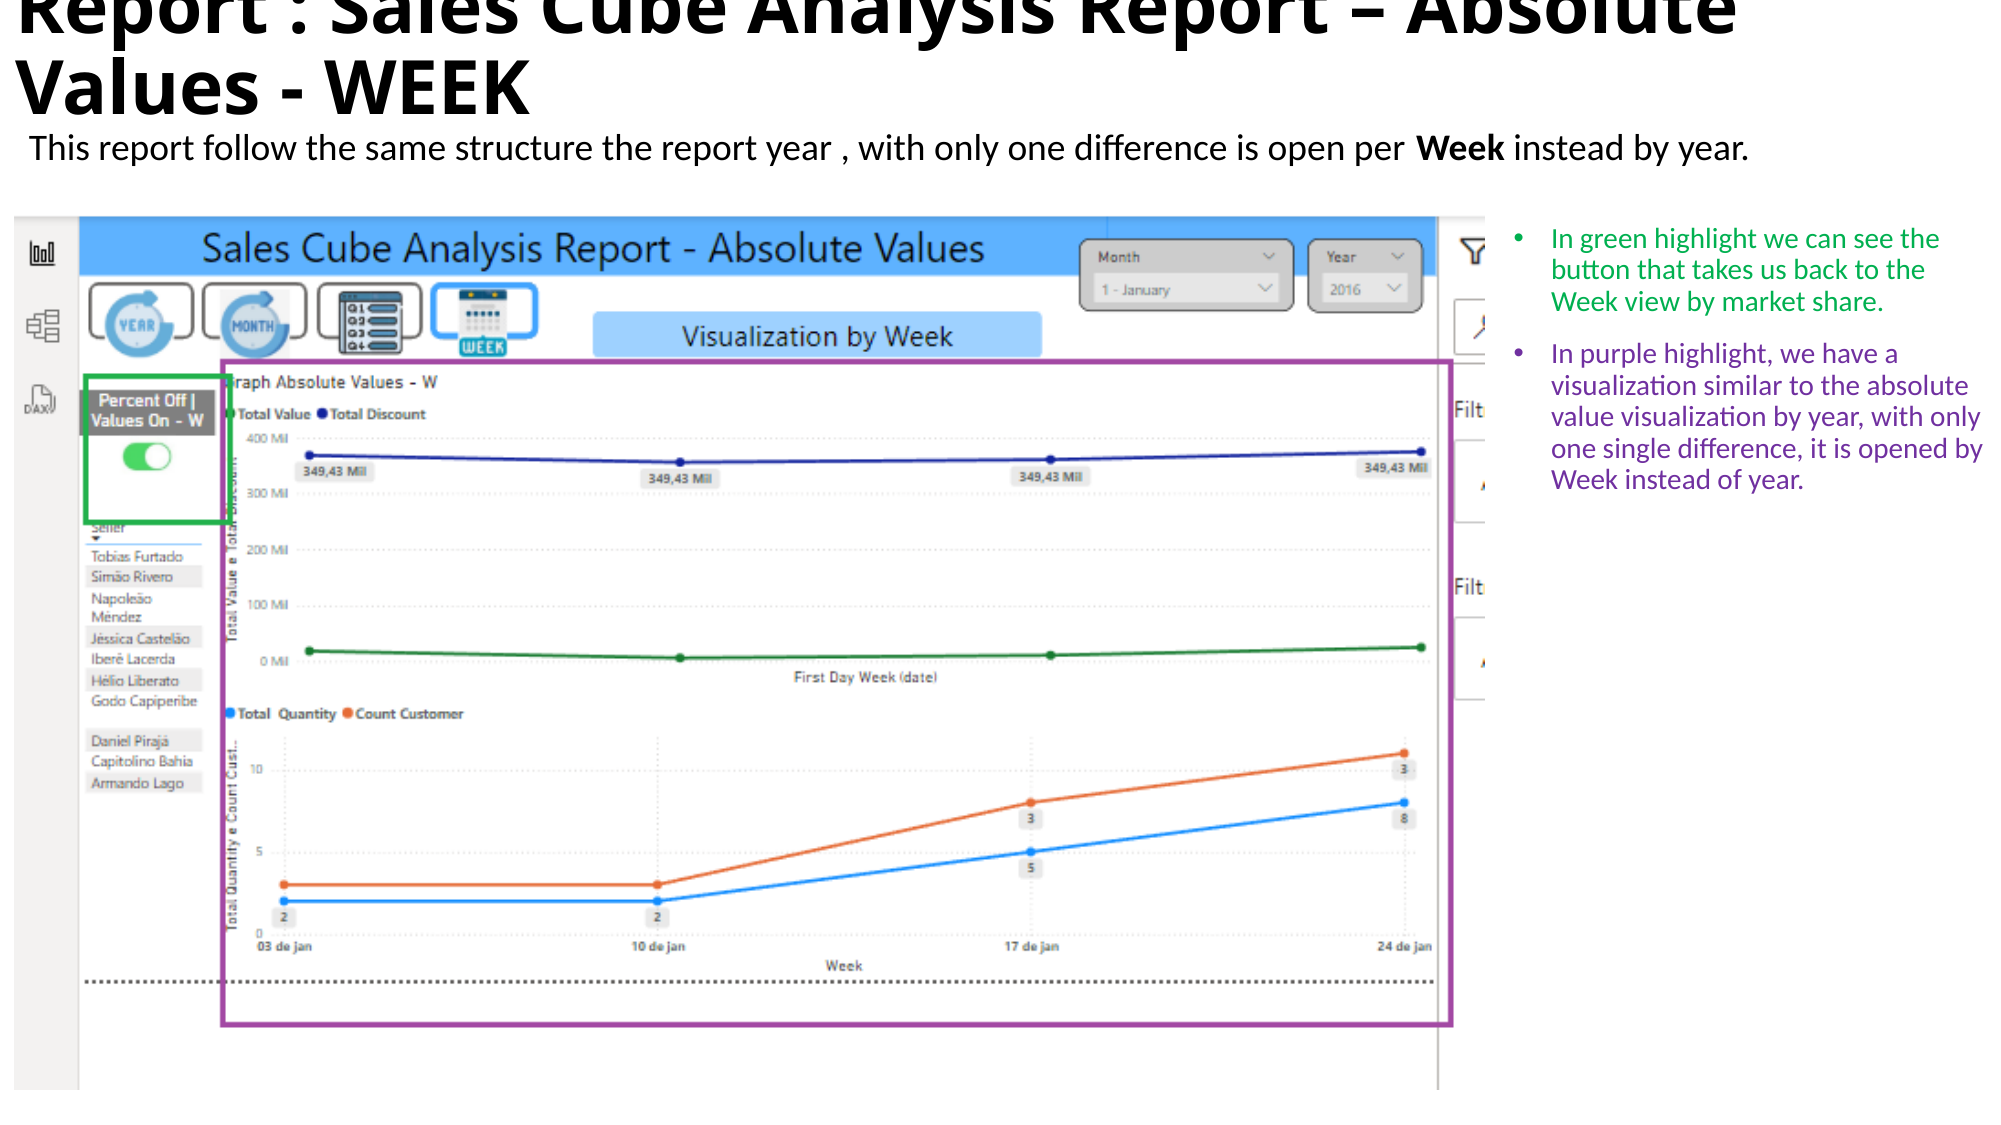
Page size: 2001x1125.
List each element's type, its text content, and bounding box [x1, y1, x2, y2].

picture [14, 215, 1485, 1090]
text_box This report follow the same structure the report year , with only one difference is open per Week instead by year. [14, 115, 1960, 176]
text_box Report : Sales Cube Analysis Report – Absolute Values - WEEK [0, 0, 1948, 101]
list In green highlight we can see the button that takes us back to the Week view by market share. In purple highlight, we have a visualization similar to the absolute value visualization by year, with only one single difference, it is opened by Week instead of year. [1498, 215, 2000, 930]
